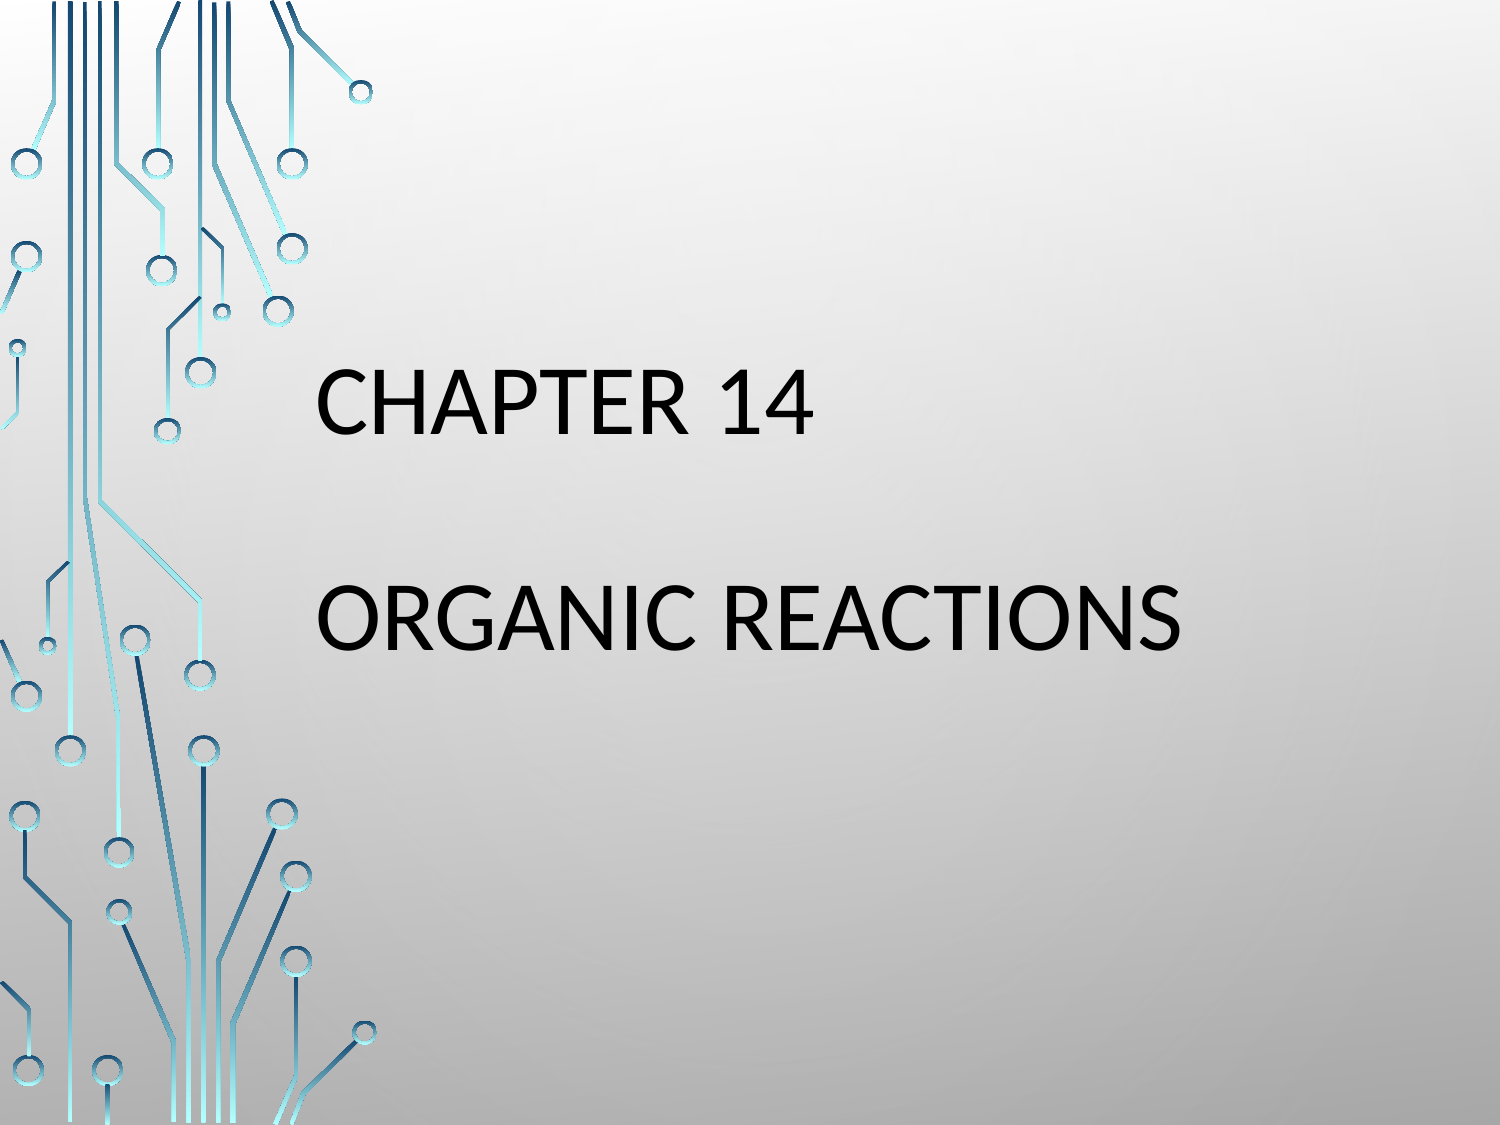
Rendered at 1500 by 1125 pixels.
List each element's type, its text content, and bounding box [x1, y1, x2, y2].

title Chapter 14 Organic reactions [300, 287, 1382, 680]
